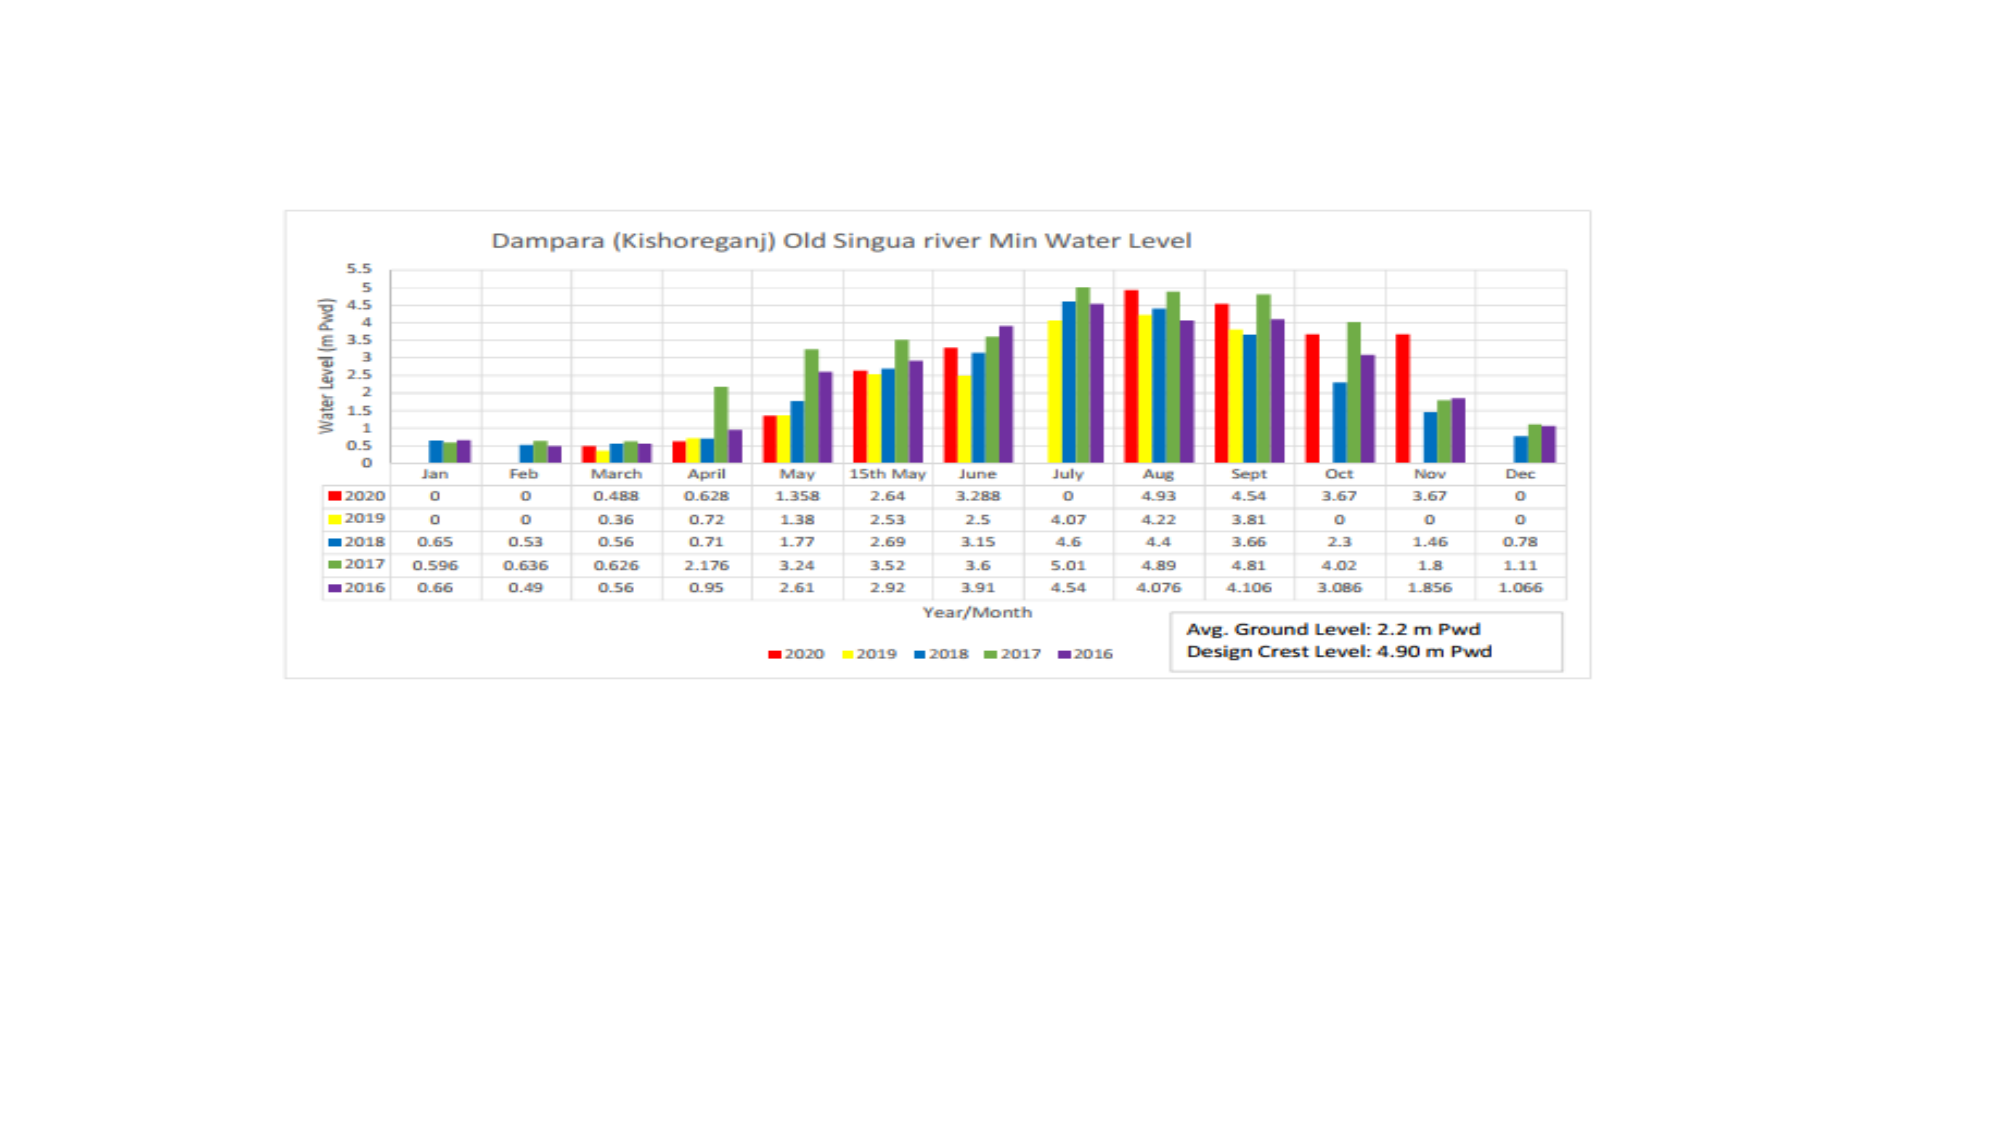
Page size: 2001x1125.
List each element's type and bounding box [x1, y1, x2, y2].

text_box [170, 79, 1894, 1046]
